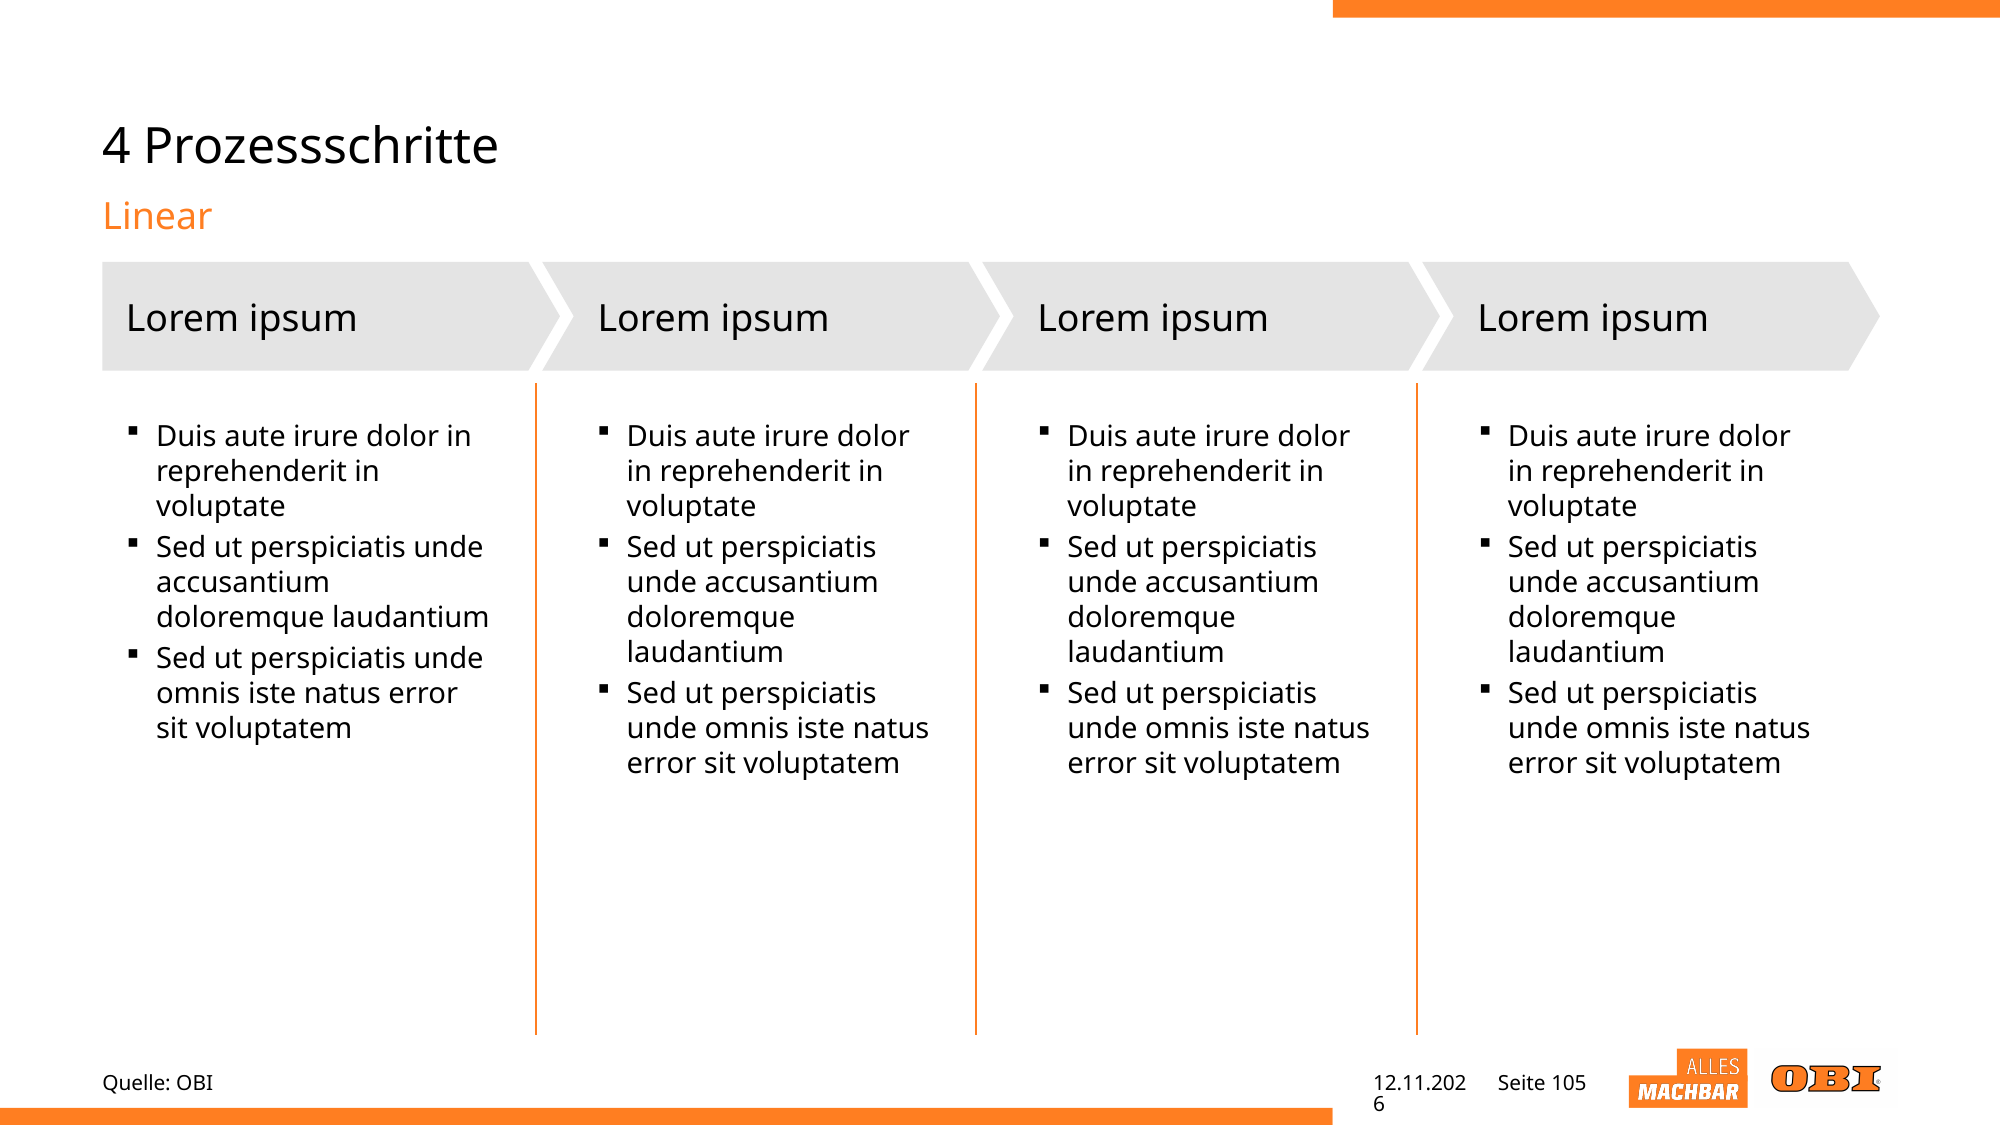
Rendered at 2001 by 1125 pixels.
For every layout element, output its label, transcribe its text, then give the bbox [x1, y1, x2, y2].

text_box Duis aute irure dolor in reprehenderit in voluptate Sed ut perspiciatis unde accusantium doloremque laudantium Sed ut perspiciatis unde omnis iste natus error sit voluptatem [573, 417, 939, 780]
text_box Lorem ipsum [980, 260, 1442, 372]
title 4 Prozessschritte [102, 112, 1880, 174]
text_box Duis aute irure dolor in reprehenderit in voluptate Sed ut perspiciatis unde accusantium doloremque laudantium Sed ut perspiciatis unde omnis iste natus error sit voluptatem [102, 417, 498, 745]
text_box Lorem ipsum [101, 260, 562, 372]
text_box Duis aute irure dolor in reprehenderit in voluptate Sed ut perspiciatis unde accusantium doloremque laudantium Sed ut perspiciatis unde omnis iste natus error sit voluptatem [1014, 417, 1379, 780]
text_box Duis aute irure dolor in reprehenderit in voluptate Sed ut perspiciatis unde accusantium doloremque laudantium Sed ut perspiciatis unde omnis iste natus error sit voluptatem [1454, 417, 1820, 780]
footer Quelle: OBI [102, 1071, 1271, 1097]
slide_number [1373, 1071, 1475, 1097]
text_box Lorem ipsum [540, 260, 1002, 372]
picture [1638, 1058, 1739, 1100]
text_box Lorem ipsum [1420, 260, 1882, 372]
slide_number Seite 105 [1497, 1071, 1588, 1097]
picture [1754, 1048, 1898, 1107]
list Linear [102, 192, 1880, 238]
